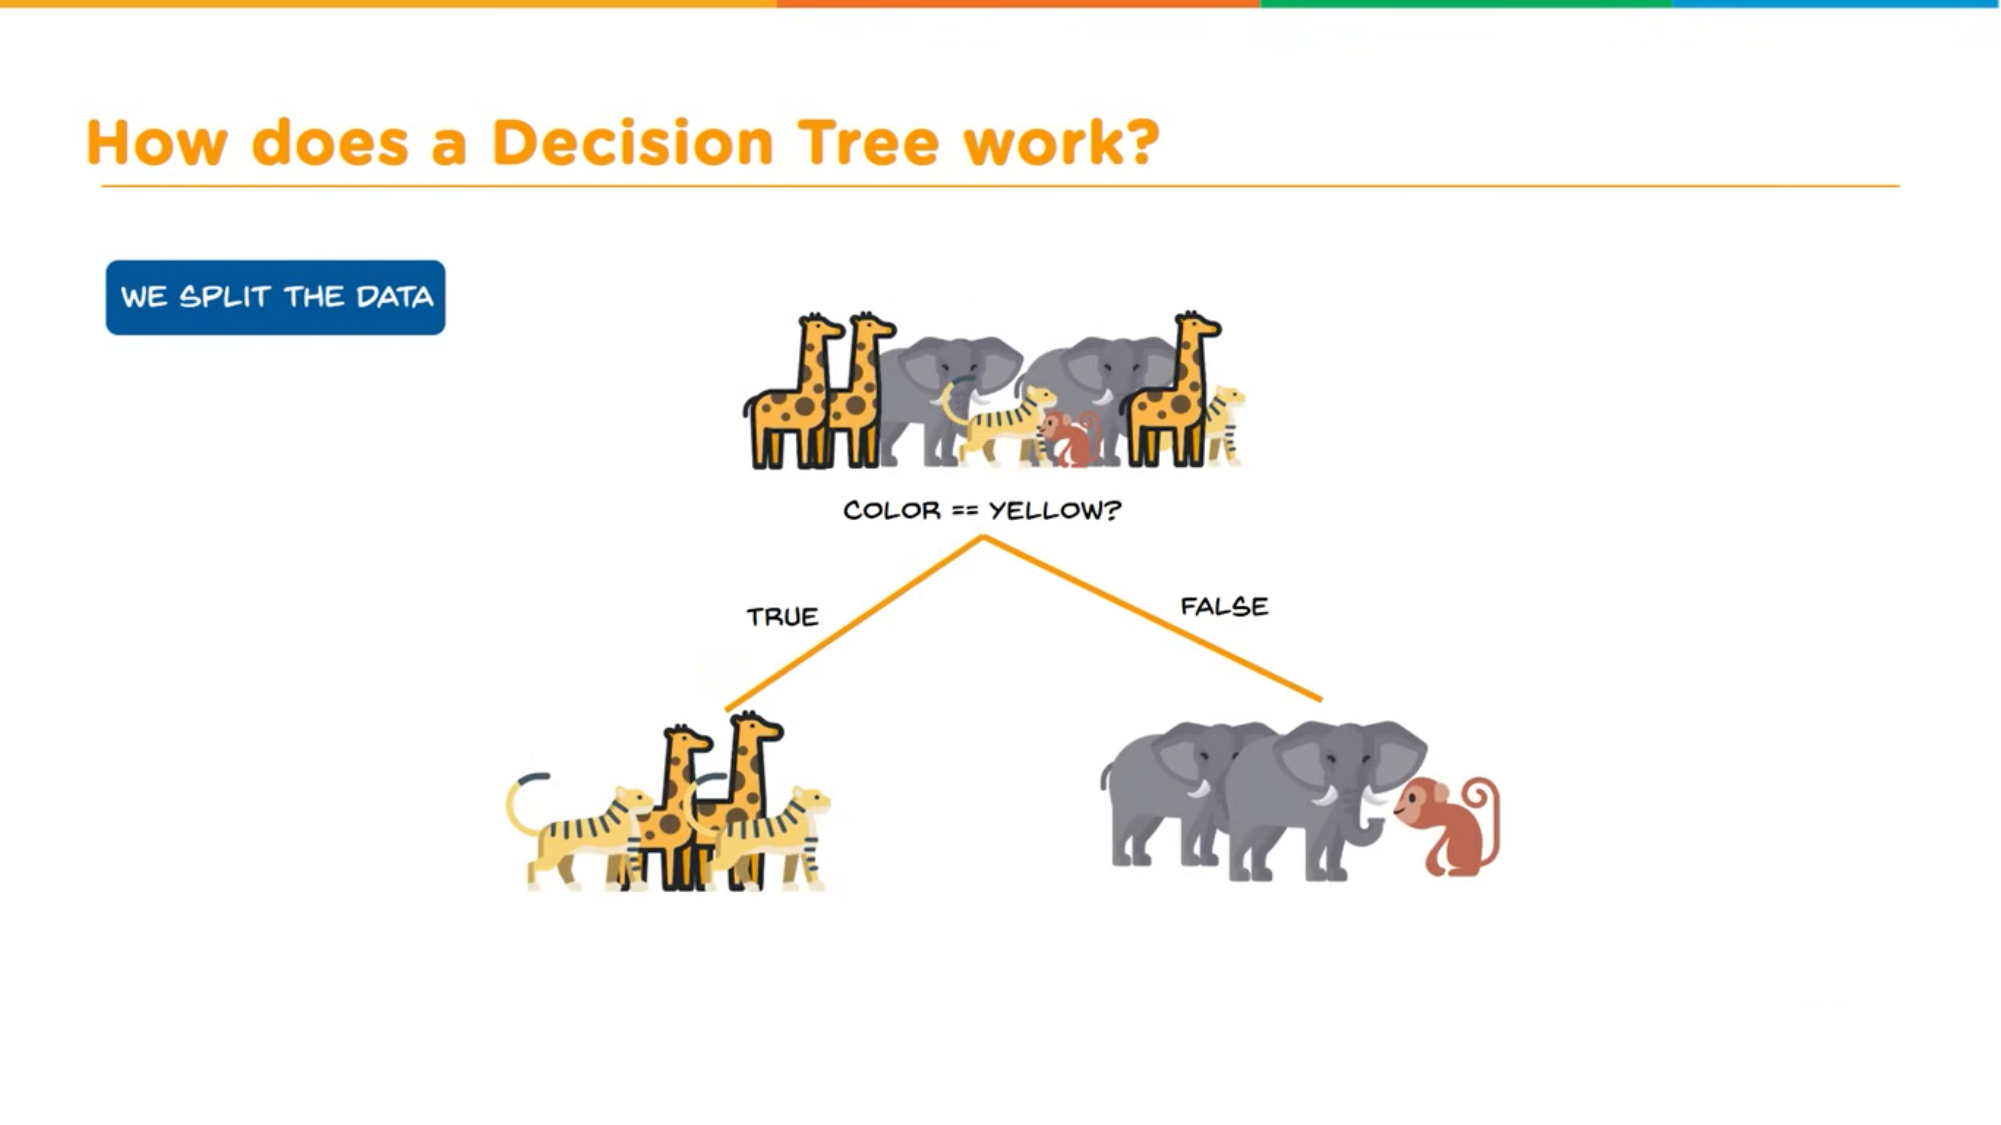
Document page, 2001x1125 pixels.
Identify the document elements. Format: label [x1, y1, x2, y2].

picture [0, 0, 2000, 1009]
